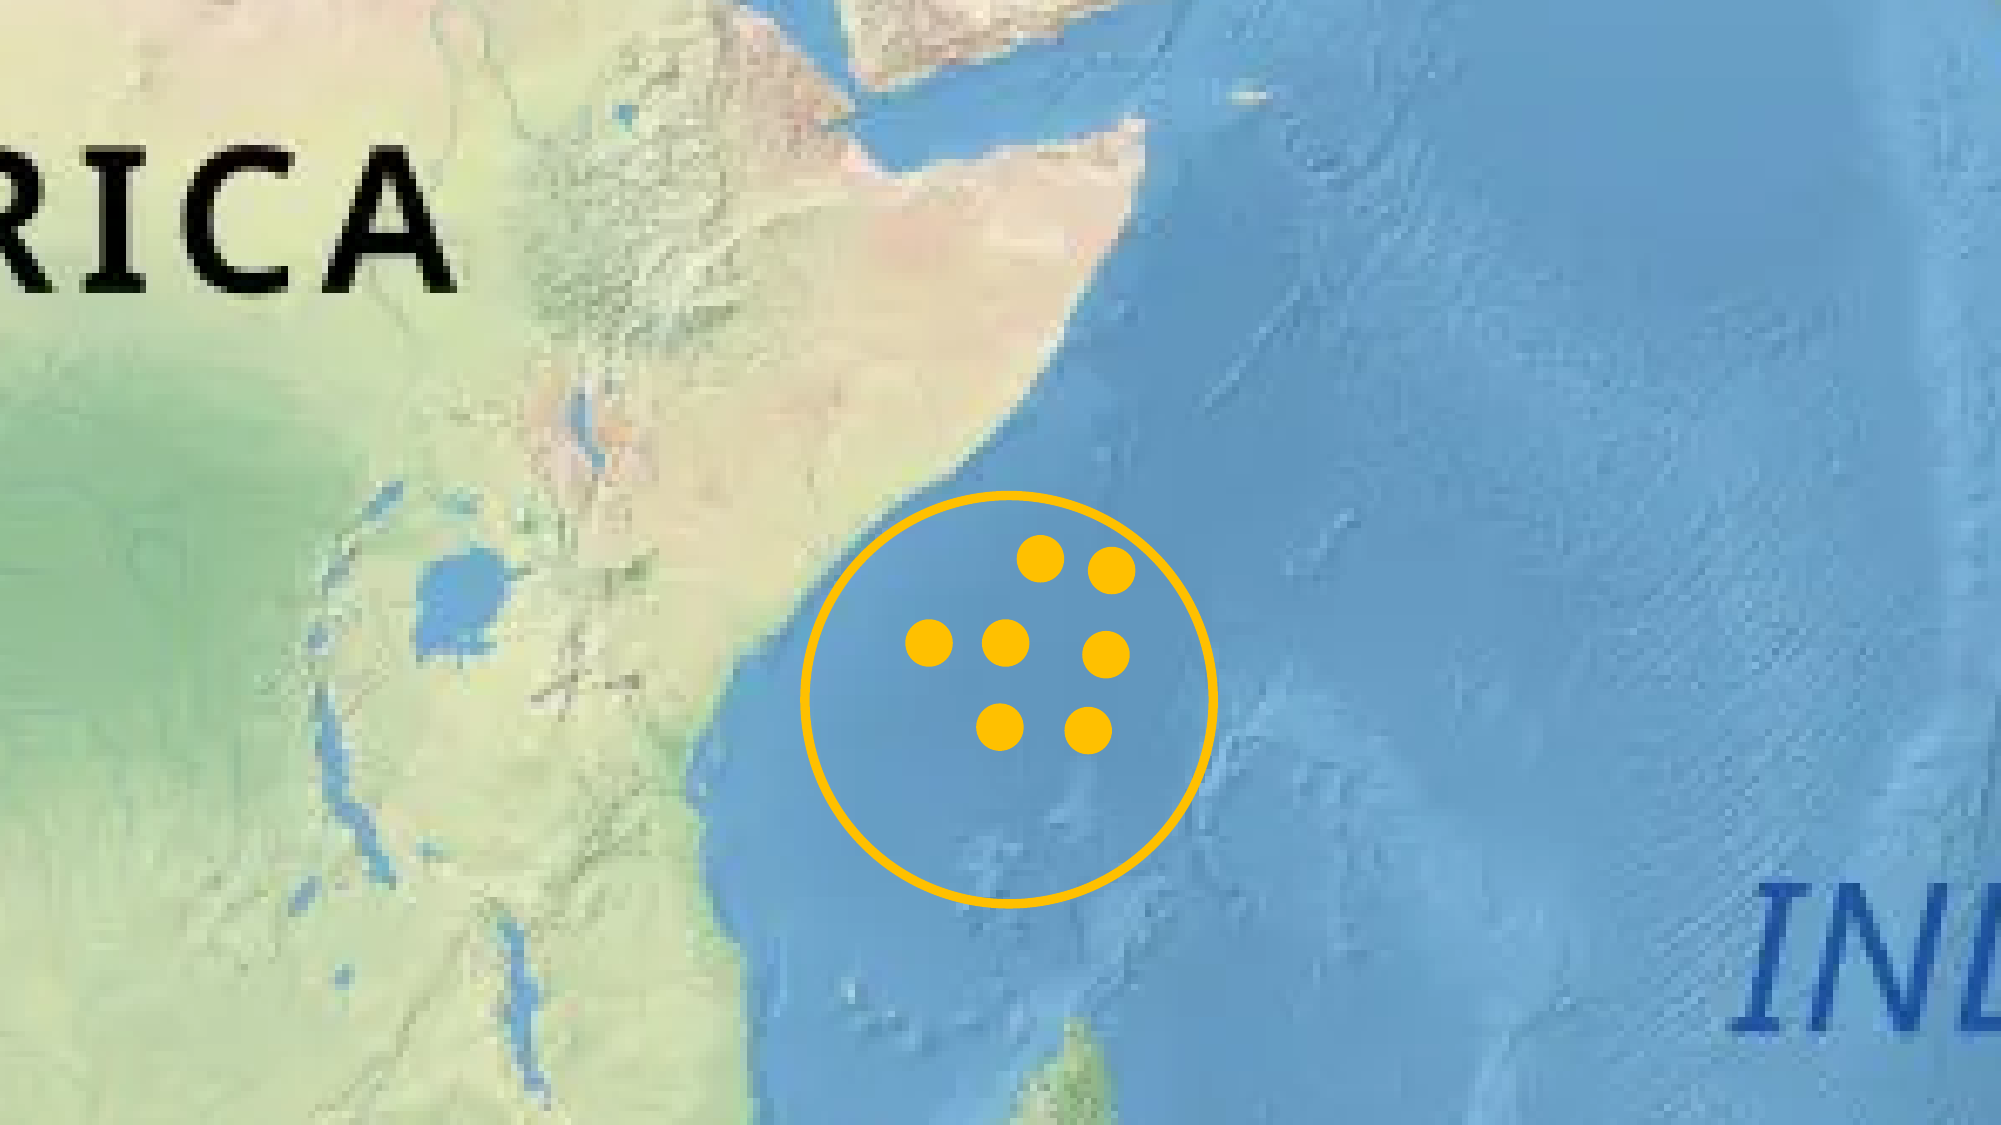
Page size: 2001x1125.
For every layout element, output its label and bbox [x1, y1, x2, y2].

picture [0, 0, 2001, 1125]
text_box [904, 534, 1136, 755]
